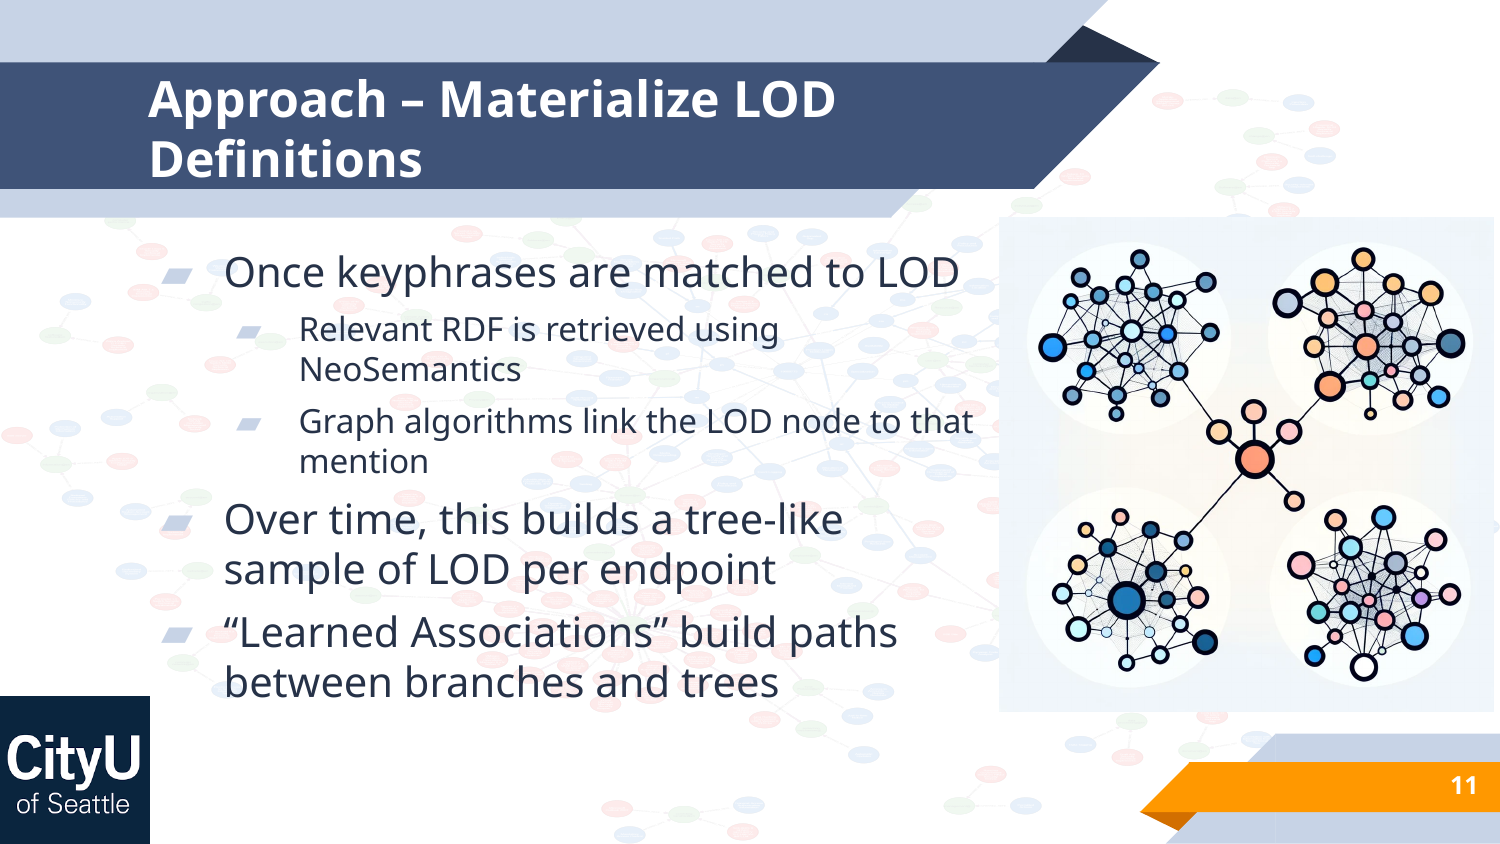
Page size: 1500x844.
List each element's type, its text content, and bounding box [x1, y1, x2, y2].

list Once keyphrases are matched to LOD Relevant RDF is retrieved using NeoSemantics Graph algorithms link the LOD node to that mention Over time, this builds a tree-like sample of LOD per endpoint “Learned Associations” build paths between branches and trees [133, 217, 1000, 734]
title Approach – Materialize LOD Definitions [133, 64, 1035, 190]
picture [998, 217, 1494, 712]
slide_number 11 [1249, 760, 1494, 813]
picture [0, 696, 150, 844]
